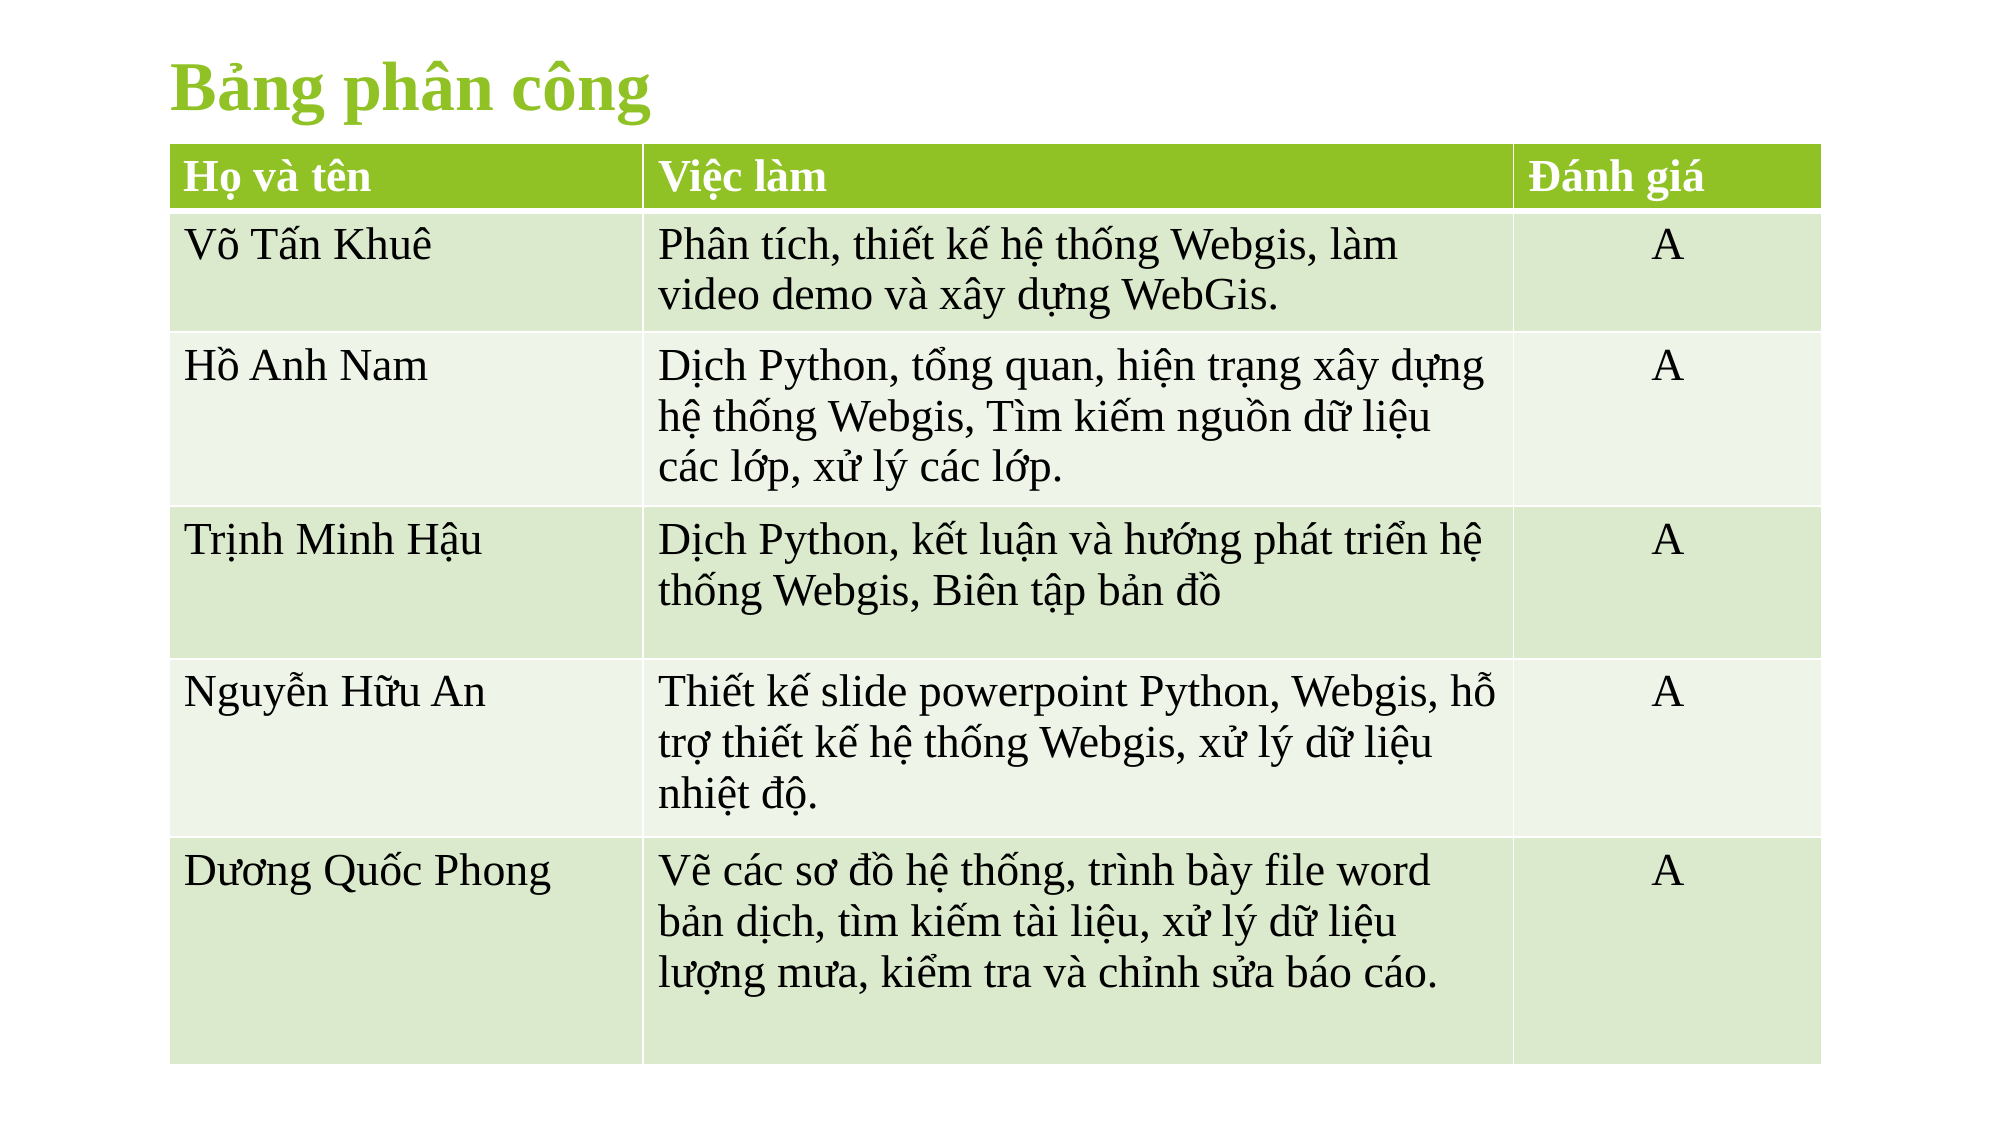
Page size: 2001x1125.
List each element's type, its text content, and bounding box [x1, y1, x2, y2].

table_cell Dương Quốc Phong [170, 838, 642, 1064]
table_cell Trịnh Minh Hậu [170, 507, 642, 658]
table_cell Thiết kế slide powerpoint Python, Webgis, hỗ trợ thiết kế hệ thống Webgis, xử lý dữ liệu nhiệt độ. [644, 660, 1513, 836]
table_header Họ và tên [170, 144, 642, 208]
table_cell Vẽ các sơ đồ hệ thống, trình bày file word bản dịch, tìm kiếm tài liệu, xử lý dữ liệu lượng mưa, kiểm tra và chỉnh sửa báo cáo. [644, 838, 1513, 1064]
table_cell A [1514, 660, 1821, 836]
table_cell A [1514, 214, 1821, 331]
table_header Việc làm [644, 144, 1513, 208]
table_cell Nguyễn Hữu An [170, 660, 642, 836]
table_cell A [1514, 838, 1821, 1064]
table_cell Võ Tấn Khuê [170, 214, 642, 331]
title Bảng phân công [155, 33, 1566, 133]
table_cell A [1514, 333, 1821, 505]
table_cell A [1514, 507, 1821, 658]
table_cell Hồ Anh Nam [170, 333, 642, 505]
table_header Đánh giá [1514, 144, 1821, 208]
table_cell Phân tích, thiết kế hệ thống Webgis, làm video demo và xây dựng WebGis. [644, 214, 1513, 331]
table_cell Dịch Python, tổng quan, hiện trạng xây dựng hệ thống Webgis, Tìm kiếm nguồn dữ liệu các lớp, xử lý các lớp. [644, 333, 1513, 505]
table_cell Dịch Python, kết luận và hướng phát triển hệ thống Webgis, Biên tập bản đồ [644, 507, 1513, 658]
